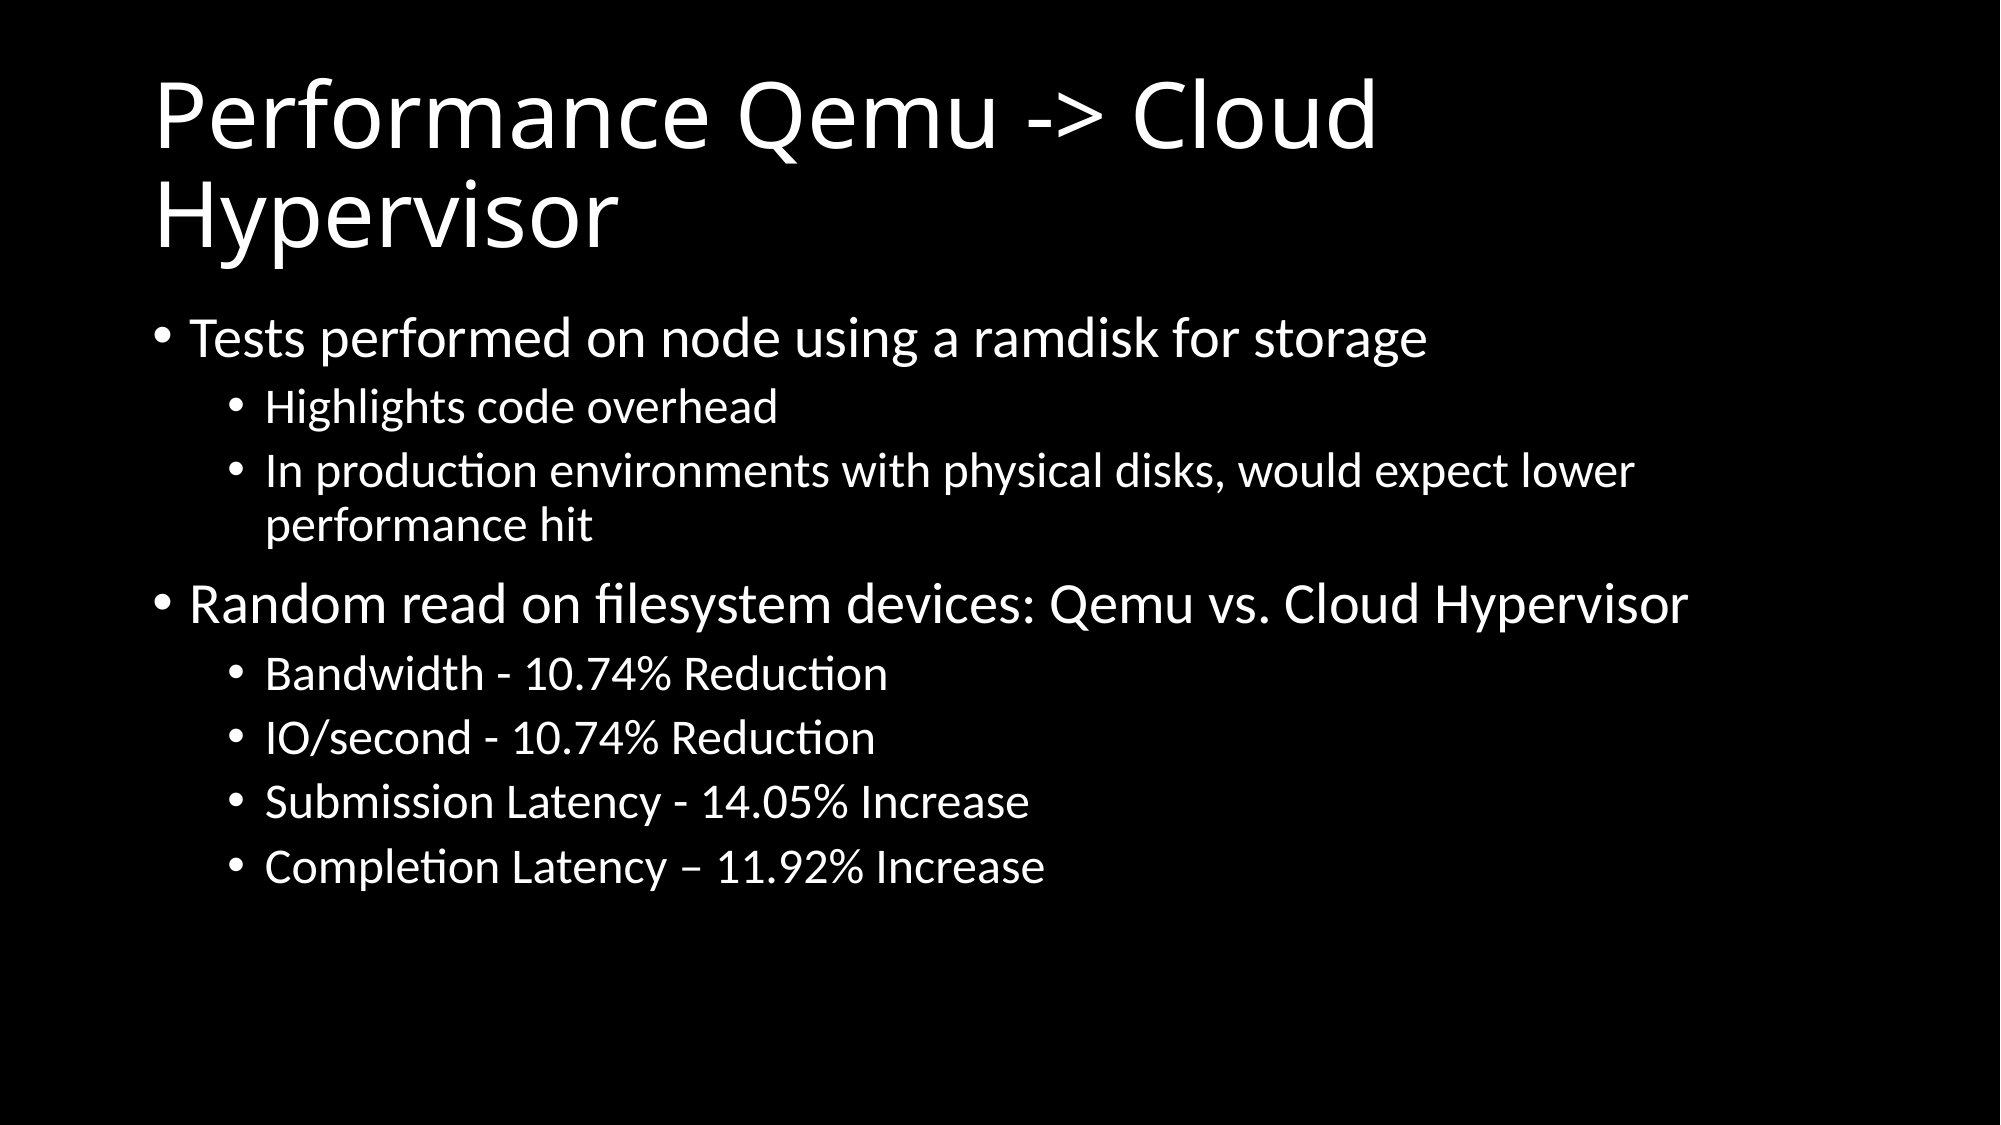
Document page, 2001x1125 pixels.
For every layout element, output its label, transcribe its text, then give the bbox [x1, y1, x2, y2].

title Performance Qemu -> Cloud Hypervisor [137, 59, 1863, 278]
list Tests performed on node using a ramdisk for storage Highlights code overhead In production environments with physical disks, would expect lower performance hit Random read on filesystem devices: Qemu vs. Cloud Hypervisor Bandwidth - 10.74% Reduction IO/second - 10.74% Reduction Submission Latency - 14.05% Increase Completion Latency – 11.92% Increase [137, 299, 1863, 1014]
